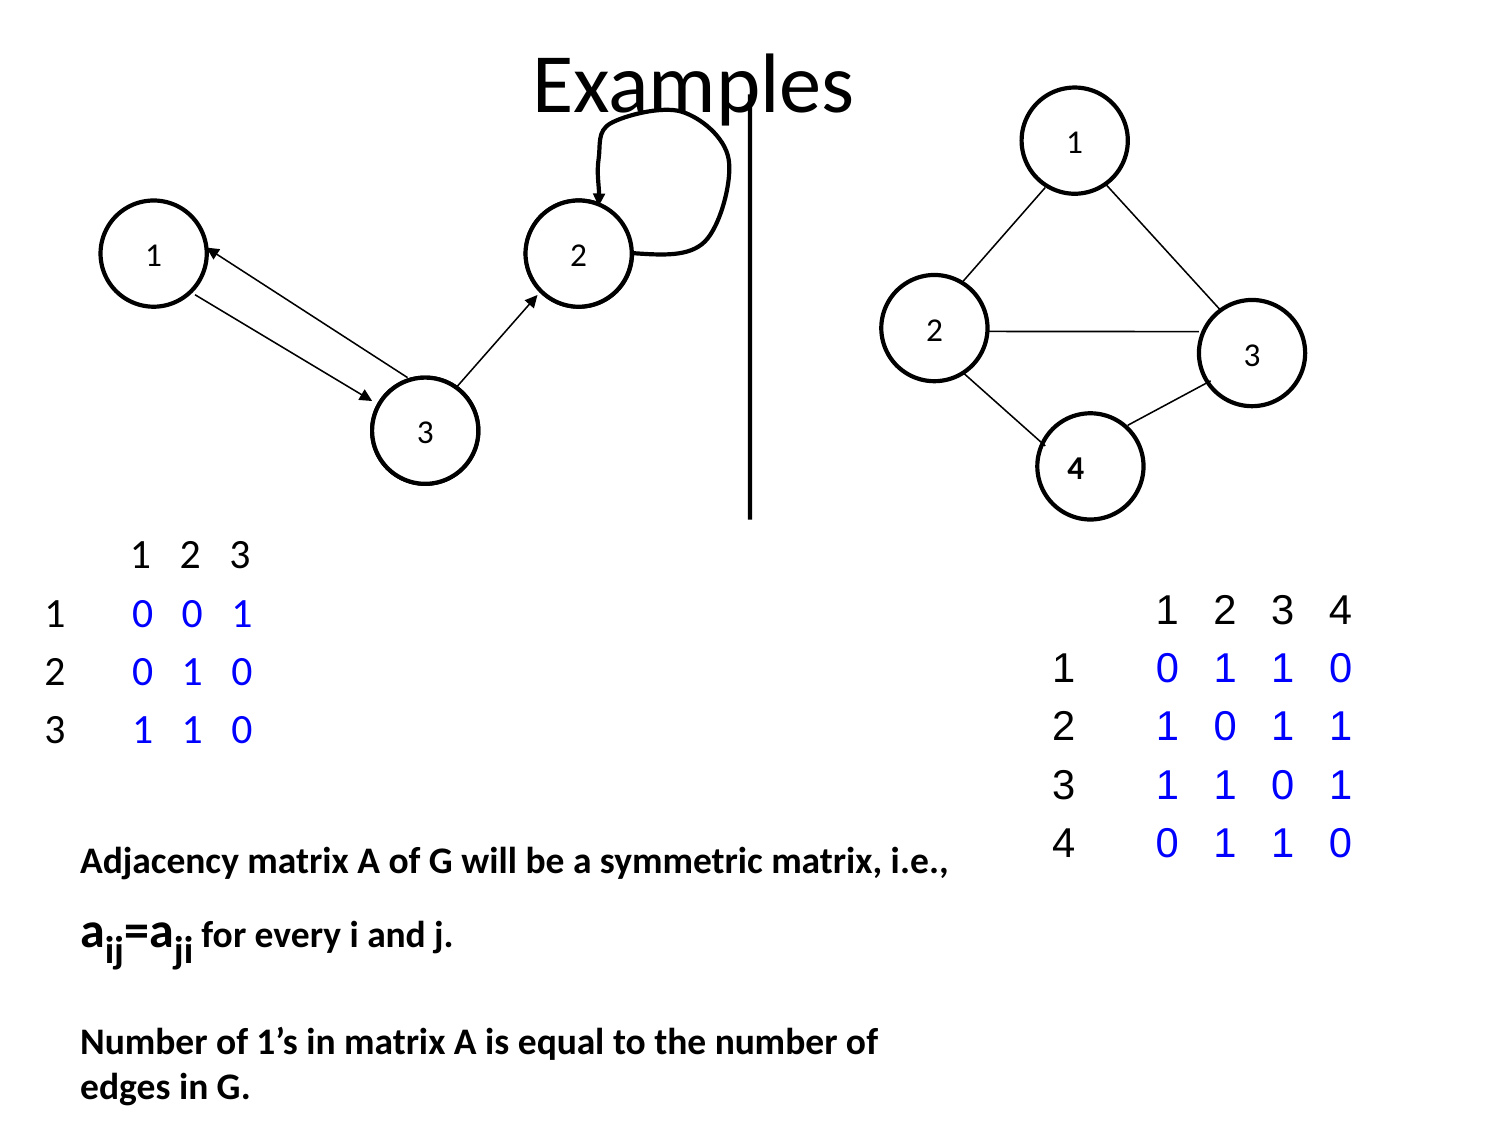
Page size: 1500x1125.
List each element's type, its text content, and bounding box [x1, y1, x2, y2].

text_box 4 [1035, 411, 1146, 522]
text_box 1 [1019, 85, 1130, 196]
text_box 3 [370, 375, 481, 486]
text_box 2 [523, 198, 634, 309]
text_box [458, 295, 538, 386]
text_box [206, 247, 408, 378]
title Examples [75, 20, 1313, 138]
text_box [747, 94, 753, 520]
text_box 2 [879, 272, 990, 384]
text_box Adjacency matrix A of G will be a symmetric matrix, i.e., aij=aji for every i and j. Number of 1’s in matrix A is equal to the number of edges in G. [65, 828, 970, 1114]
text_box 1 [98, 198, 209, 309]
text_box [194, 294, 373, 401]
text_box 3 [1196, 297, 1308, 409]
text_box [592, 107, 732, 257]
list 1 2 3 1 0 0 1 2 0 1 0 3 1 1 0 [29, 519, 729, 939]
text_box 1 2 3 4 1 0 1 1 0 2 1 0 1 1 3 1 1 0 1 4 0 1 1 0 [1037, 575, 1400, 884]
